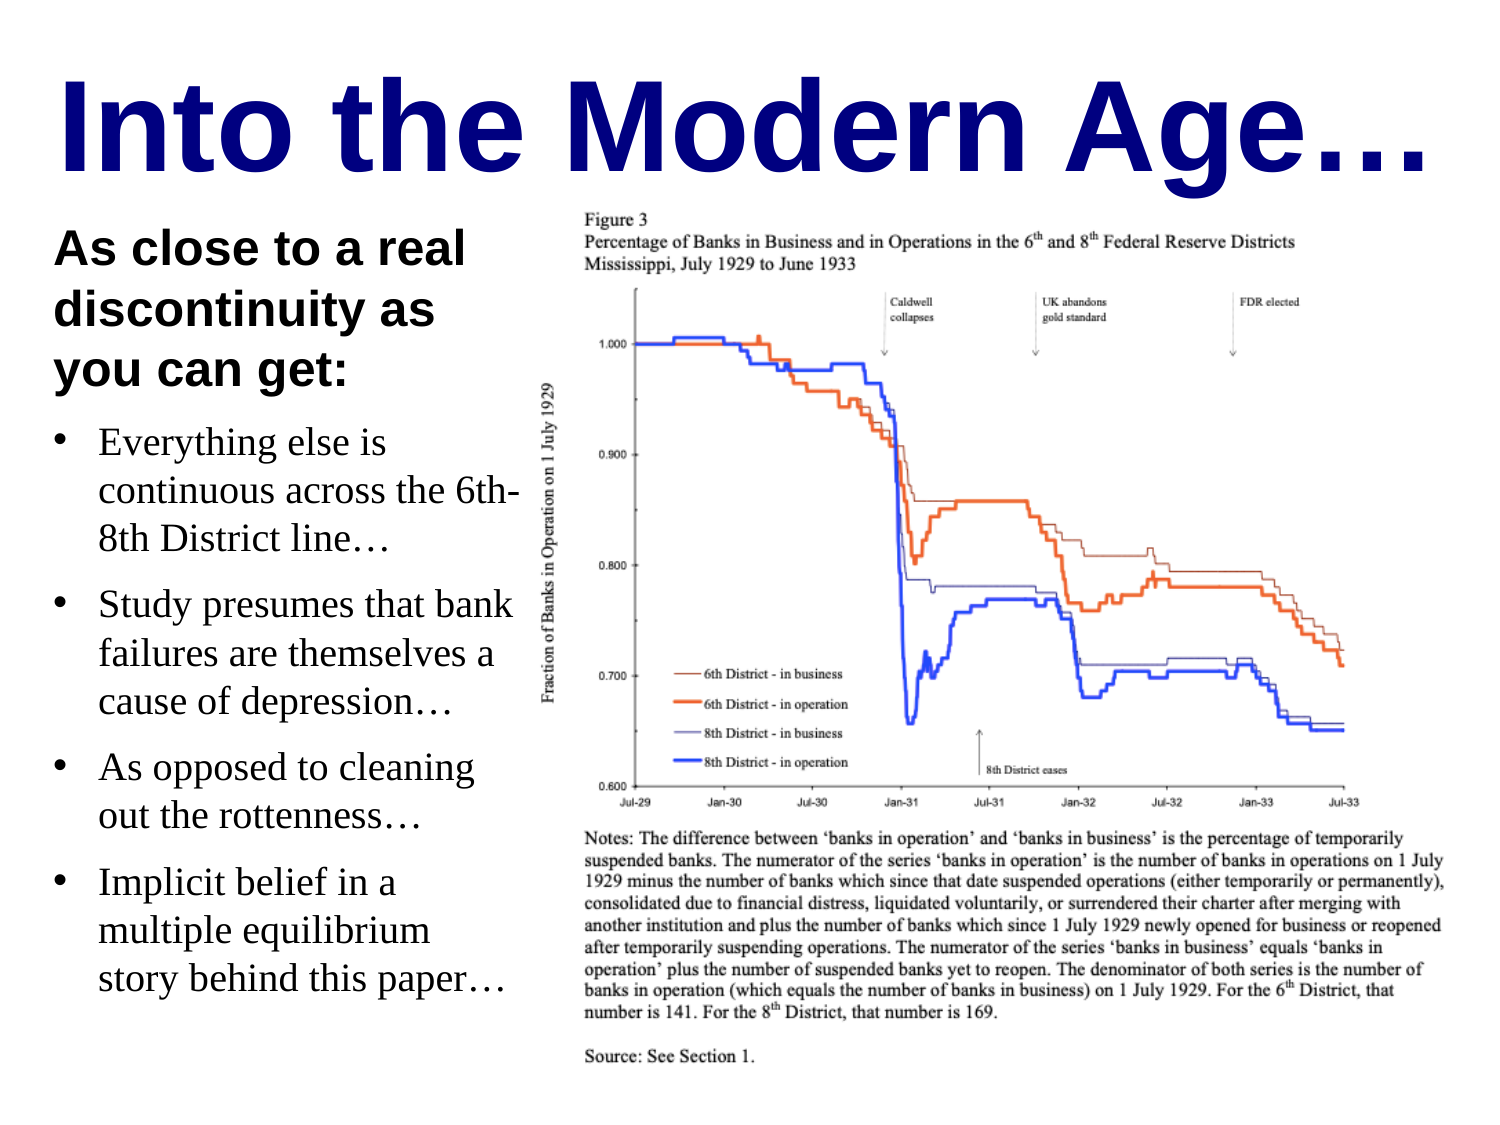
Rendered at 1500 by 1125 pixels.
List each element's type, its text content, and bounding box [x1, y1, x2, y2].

list As close to a real discontinuity as you can get: Everything else is continuous across the 6th-8th District line… Study presumes that bank failures are themselves a cause of depression… As opposed to cleaning out the rottenness… Implicit belief in a multiple equilibrium story behind this paper… [44, 207, 530, 1043]
picture [528, 208, 1452, 1079]
title Into the Modern Age… [44, 0, 1453, 209]
